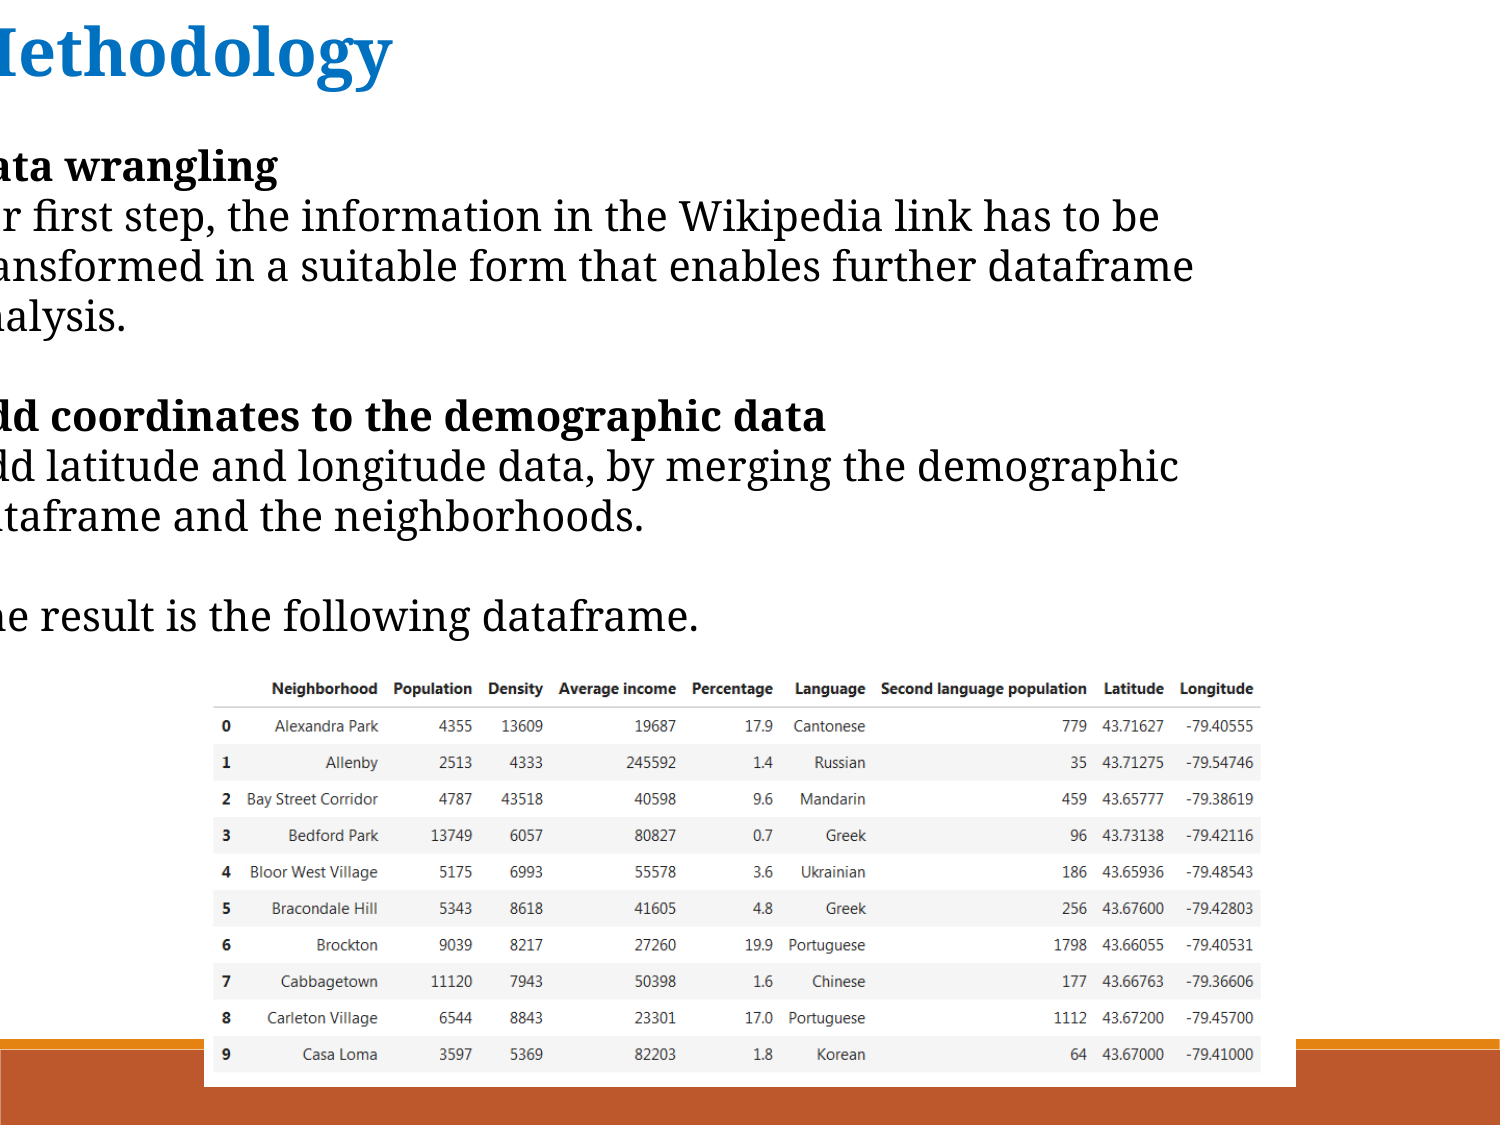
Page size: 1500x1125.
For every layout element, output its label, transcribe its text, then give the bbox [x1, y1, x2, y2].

picture [204, 668, 1296, 1087]
text_box Methodology Data wrangling For first step, the information in the Wikipedia link has to be transformed in a suitable form that enables further dataframe analysis. Add coordinates to the demographic data Add latitude and longitude data, by merging the demographic dataframe and the neighborhoods. The result is the following dataframe. [0, 1, 1221, 698]
